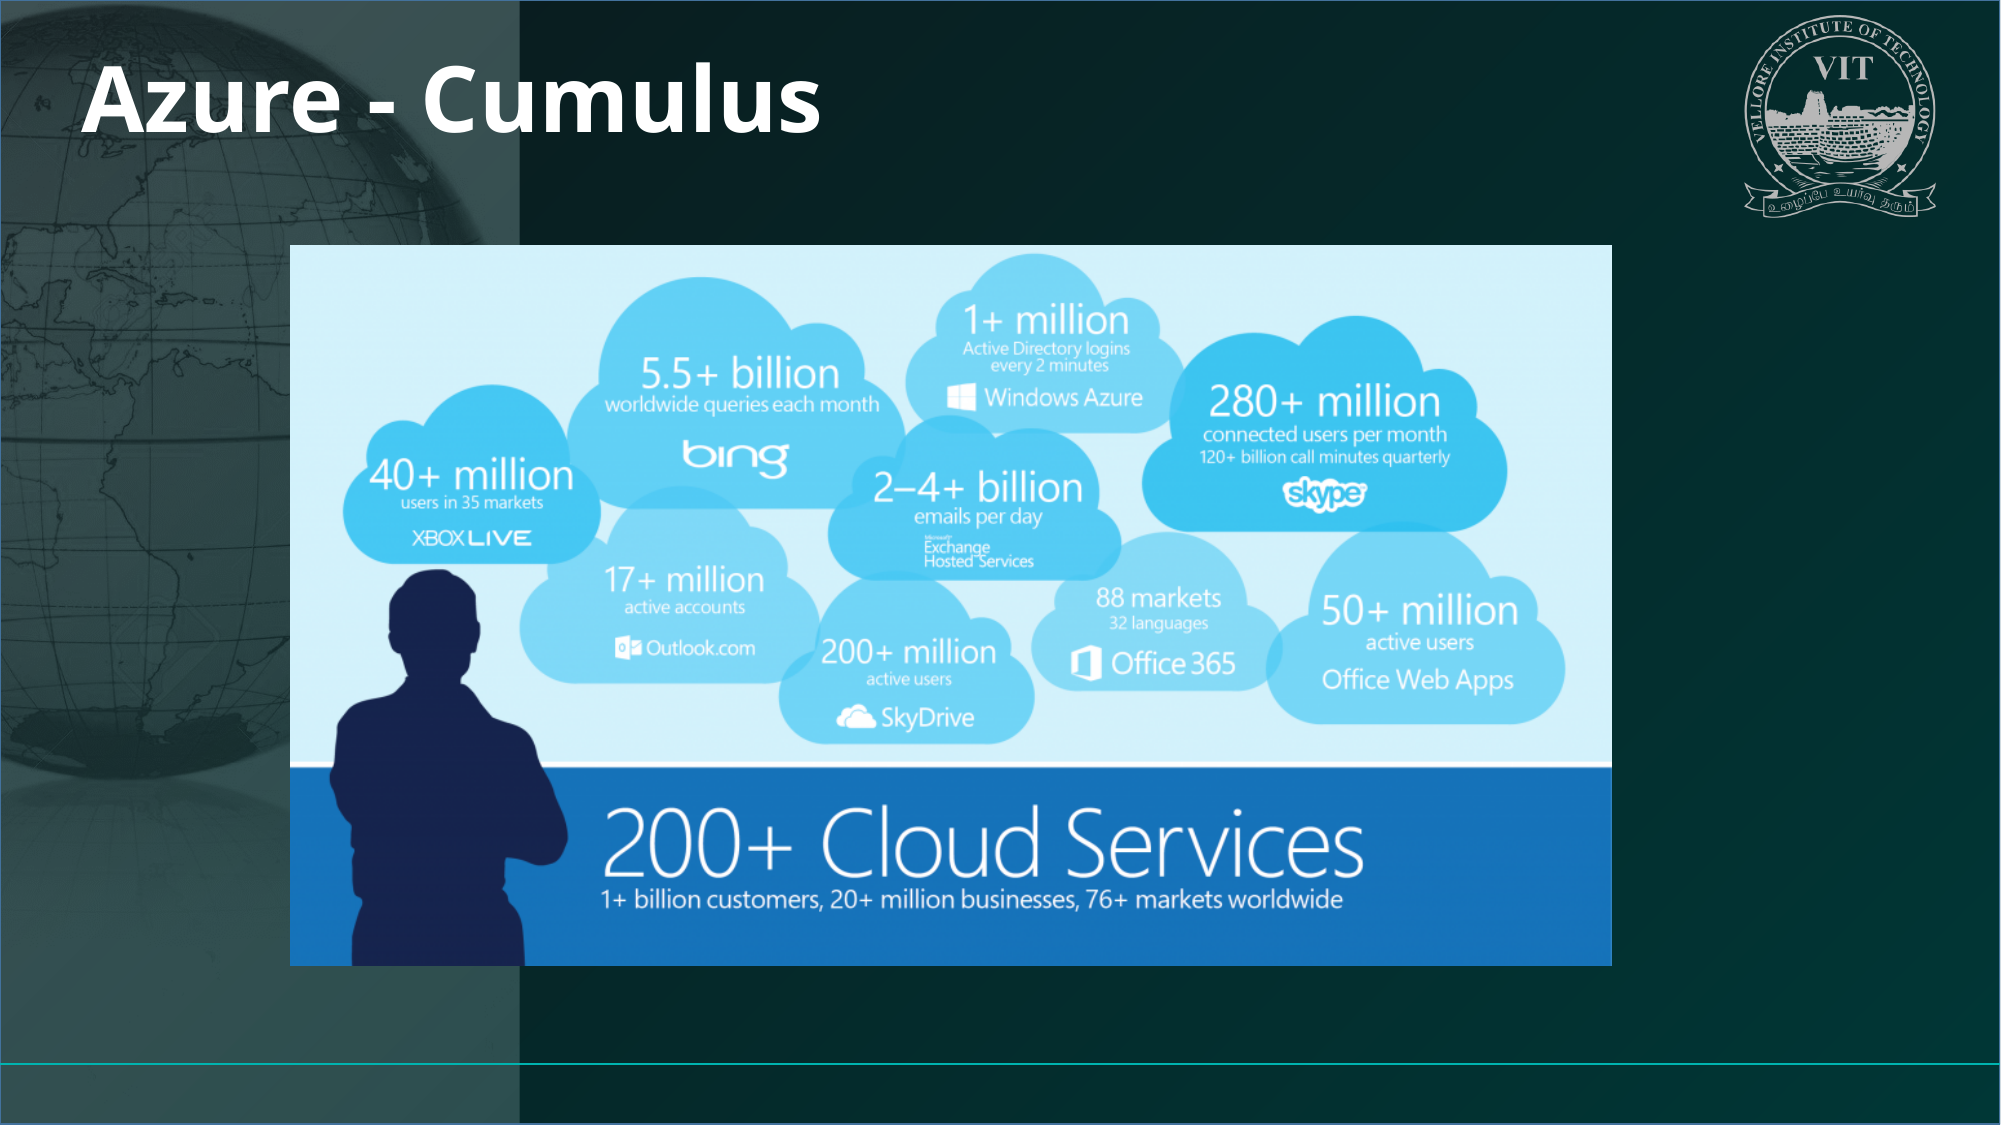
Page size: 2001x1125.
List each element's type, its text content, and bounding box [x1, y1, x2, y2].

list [290, 245, 1612, 966]
title Azure - Cumulus [66, 1, 1716, 204]
